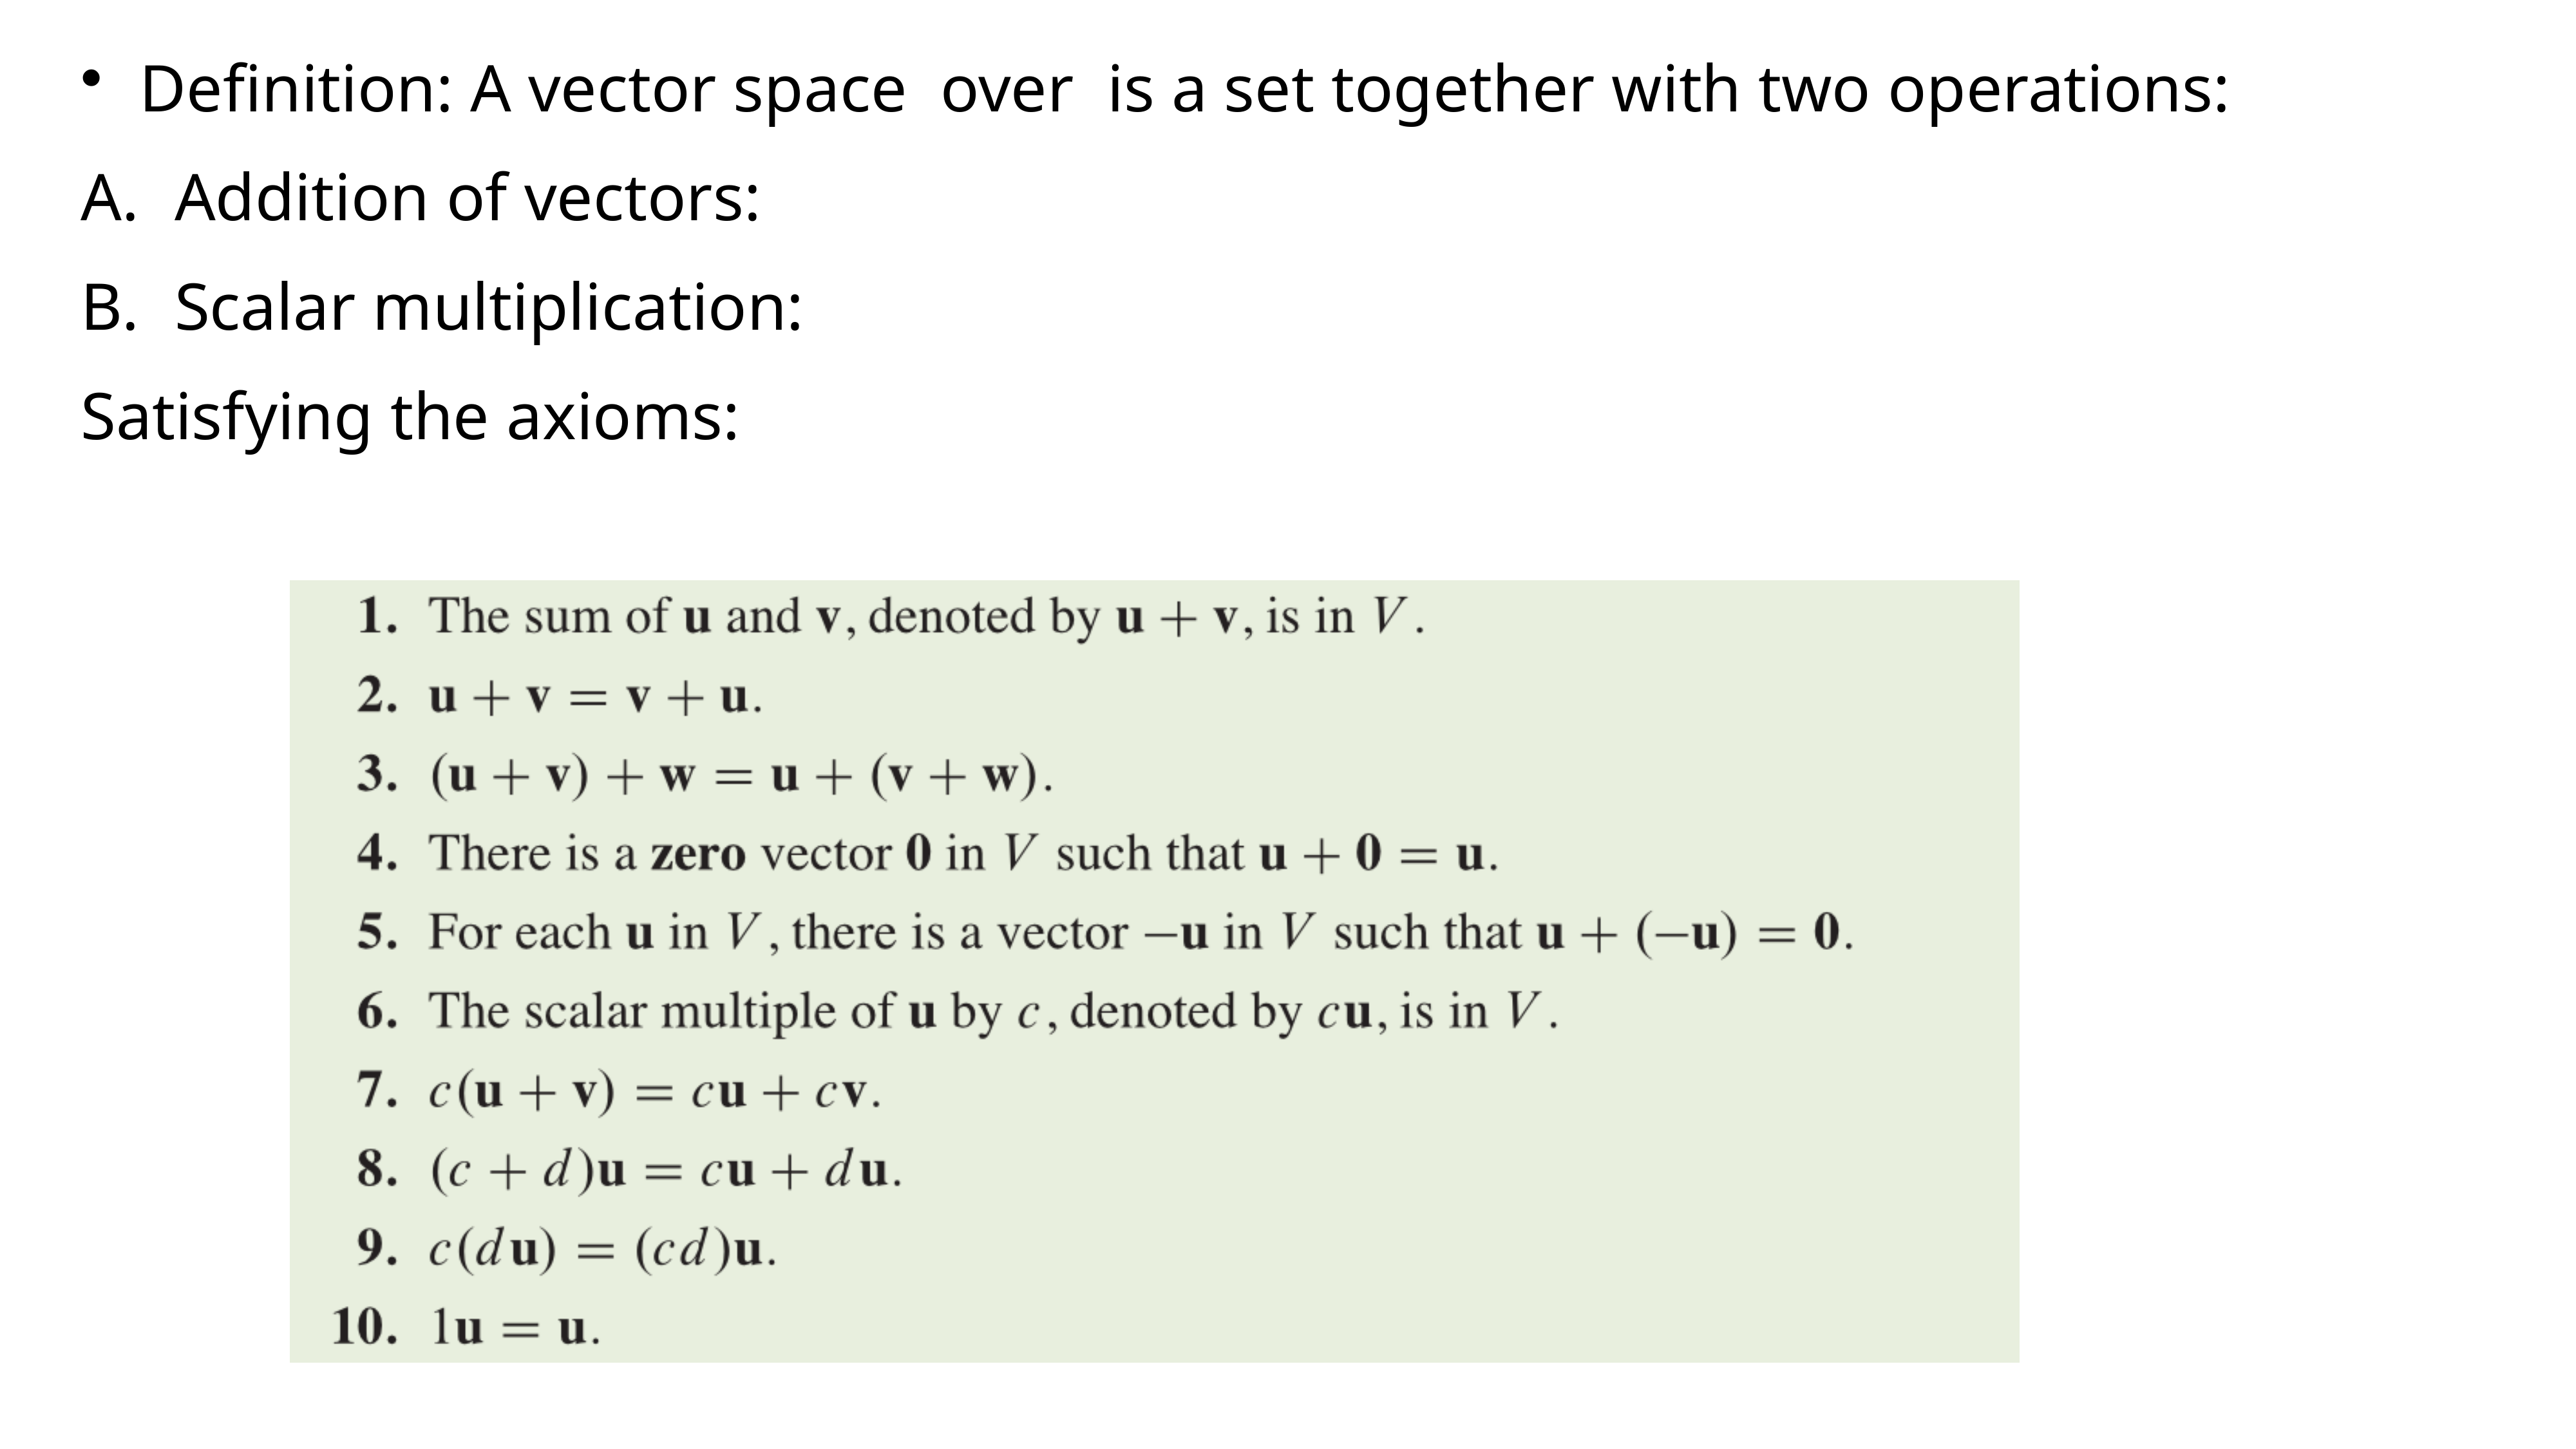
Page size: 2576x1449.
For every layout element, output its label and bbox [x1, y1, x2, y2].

picture [290, 580, 2020, 1363]
